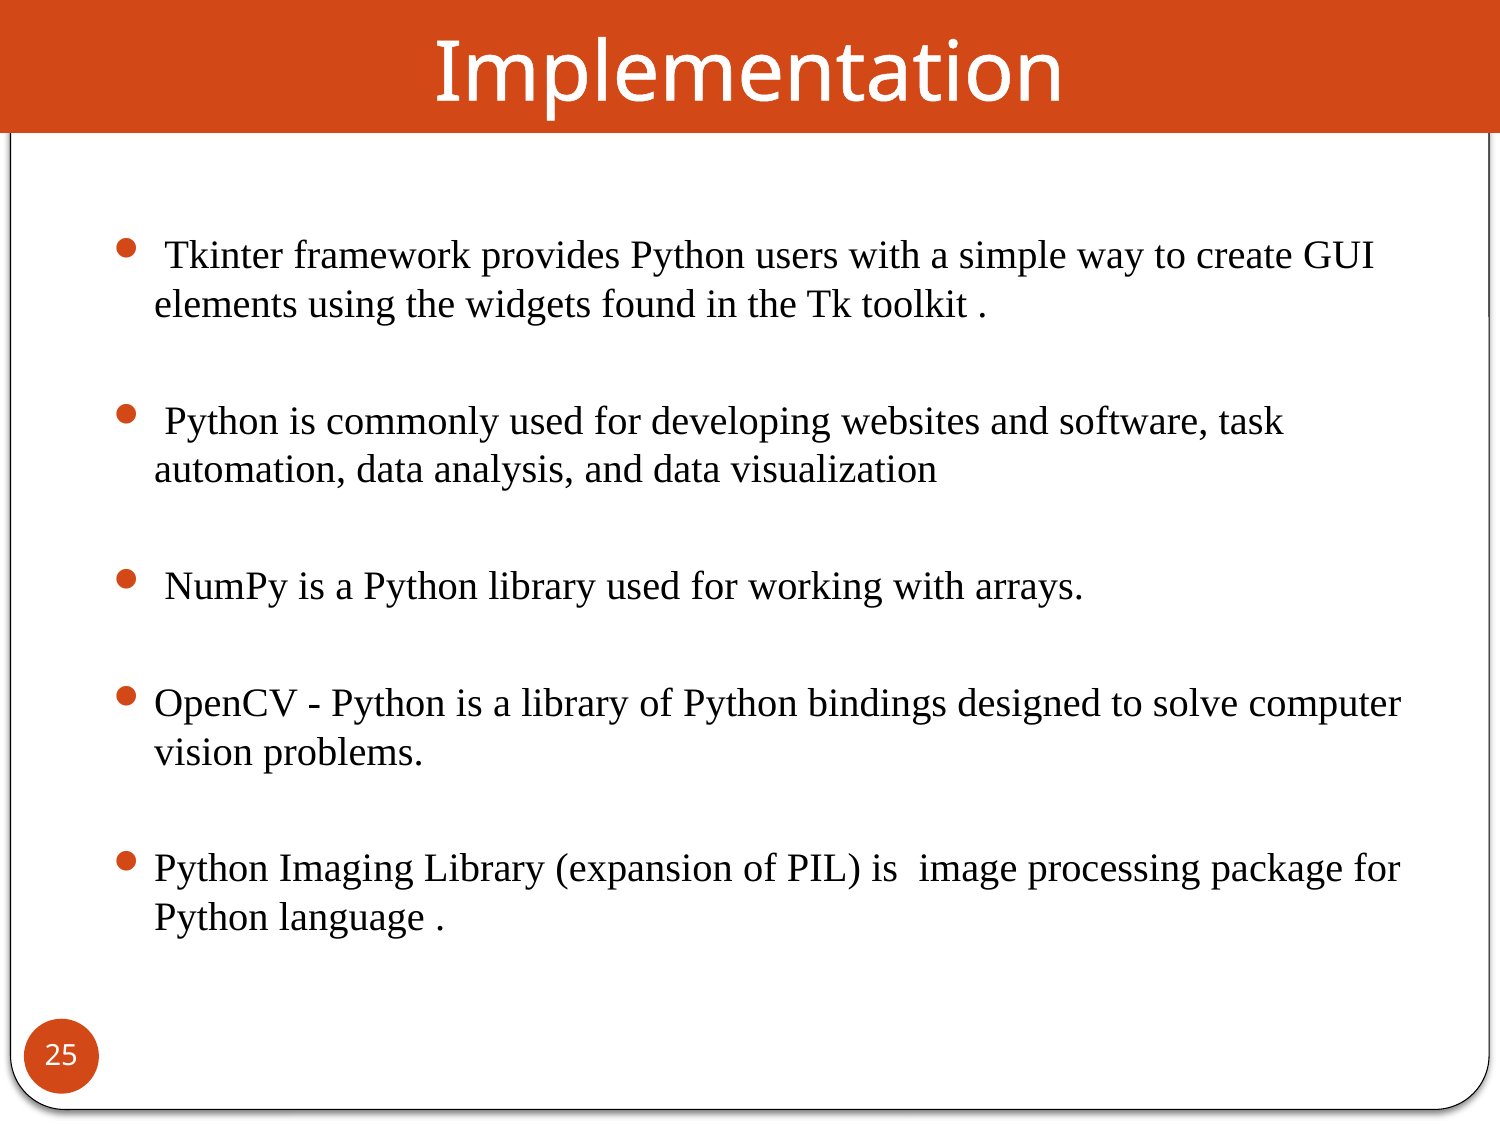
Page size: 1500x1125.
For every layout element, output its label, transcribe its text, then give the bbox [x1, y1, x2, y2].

list Tkinter framework provides Python users with a simple way to create GUI elements using the widgets found in the Tk toolkit . Python is commonly used for developing websites and software, task automation, data analysis, and data visualization NumPy is a Python library used for working with arrays. OpenCV - Python is a library of Python bindings designed to solve computer vision problems. Python Imaging Library (expansion of PIL) is image processing package for Python language . [98, 162, 1431, 950]
slide_number 25 [23, 1018, 99, 1094]
title Implementation [0, 0, 1500, 133]
